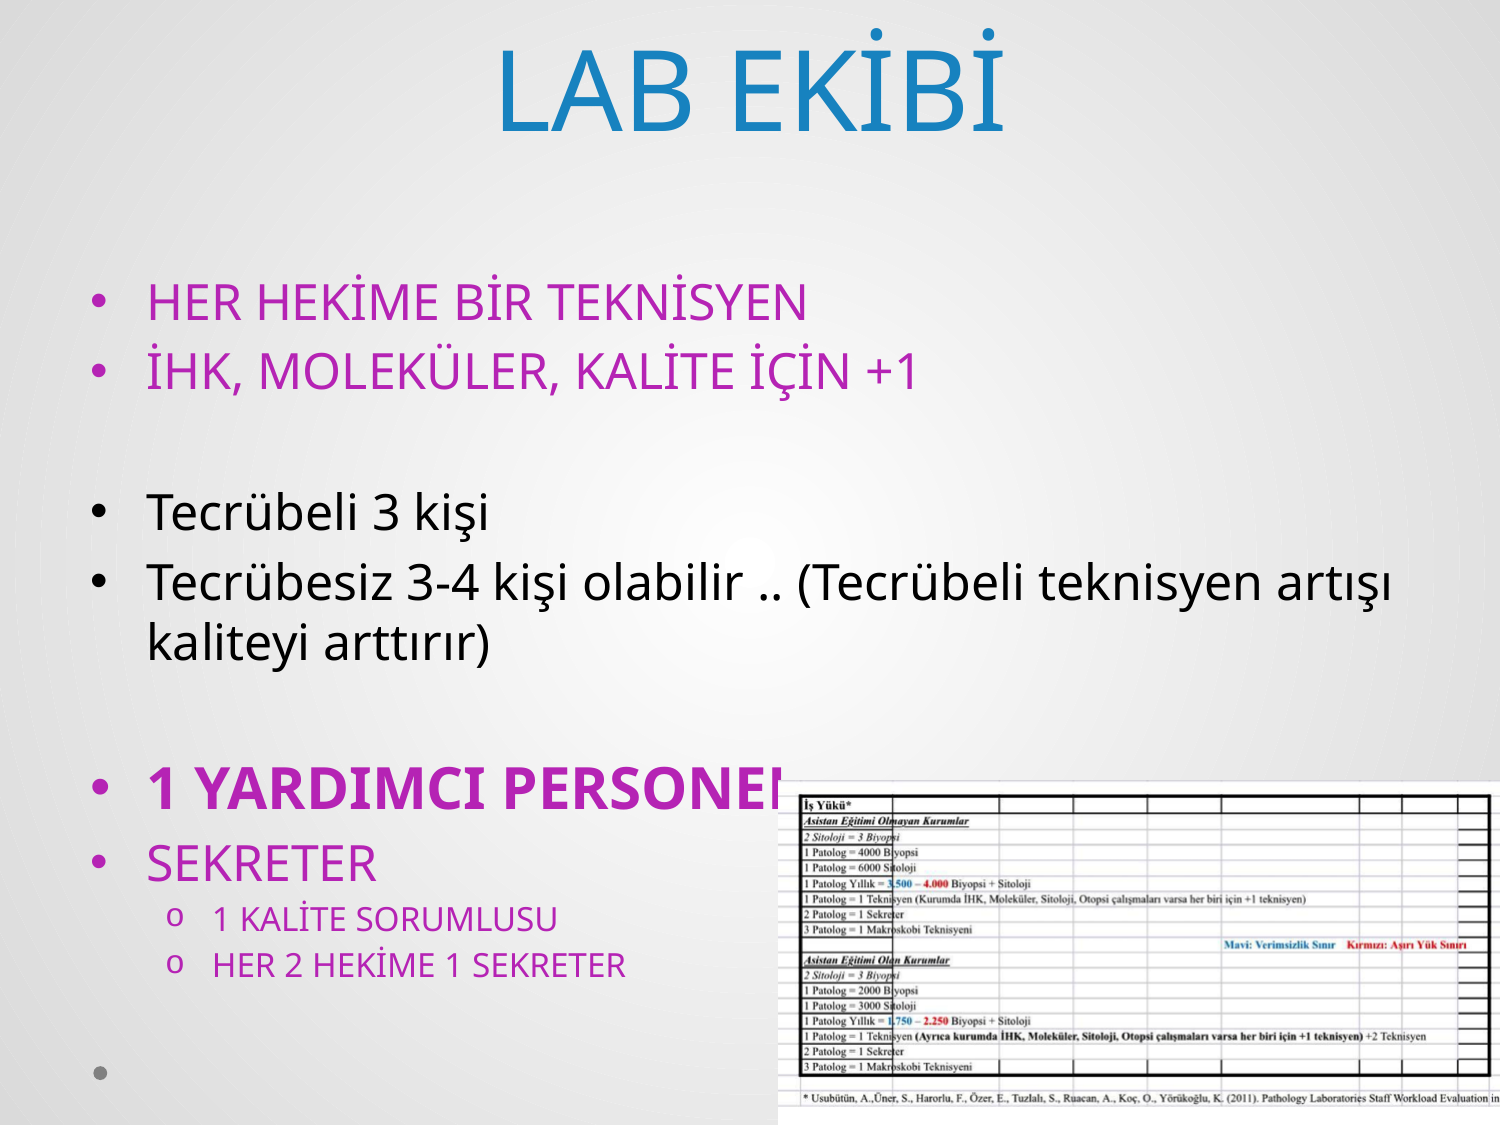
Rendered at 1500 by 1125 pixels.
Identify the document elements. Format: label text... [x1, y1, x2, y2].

picture [778, 780, 1500, 1125]
list HER HEKİME BİR TEKNİSYEN İHK, MOLEKÜLER, KALİTE İÇİN +1 Tecrübeli 3 kişi Tecrübesiz 3-4 kişi olabilir .. (Tecrübeli teknisyen artışı kaliteyi arttırır) 1 YARDIMCI PERSONEL SEKRETER 1 KALİTE SORUMLUSU HER 2 HEKİME 1 SEKRETER [75, 262, 1425, 1005]
title LAB EKİBİ [75, 0, 1425, 162]
